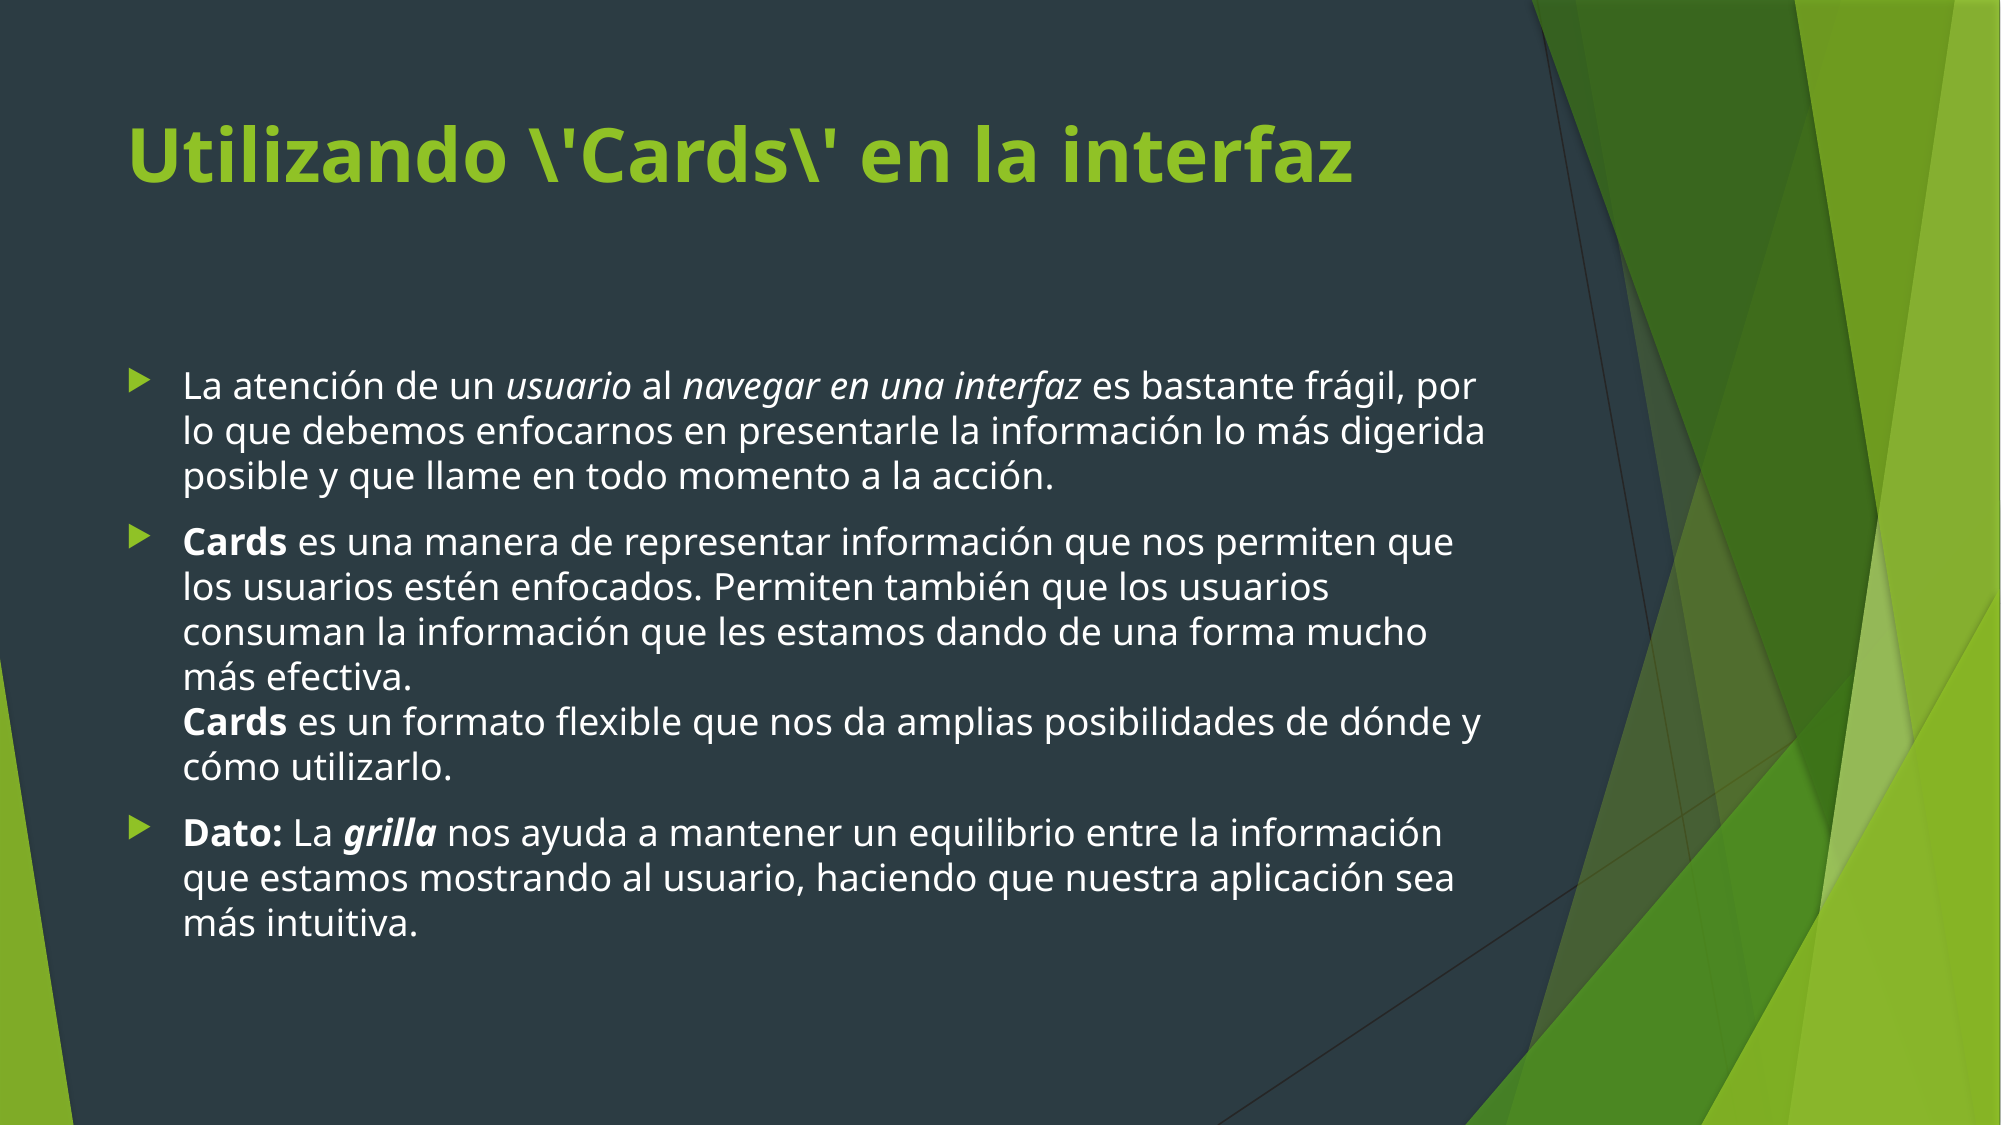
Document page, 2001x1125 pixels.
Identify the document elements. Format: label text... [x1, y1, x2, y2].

list La atención de un usuario al navegar en una interfaz es bastante frágil, por lo que debemos enfocarnos en presentarle la información lo más digerida posible y que llame en todo momento a la acción. Cards es una manera de representar información que nos permiten que los usuarios estén enfocados. Permiten también que los usuarios consuman la información que les estamos dando de una forma mucho más efectiva. Cards es un formato flexible que nos da amplias posibilidades de dónde y cómo utilizarlo. Dato: La grilla nos ayuda a mantener un equilibrio entre la información que estamos mostrando al usuario, haciendo que nuestra aplicación sea más intuitiva. [111, 354, 1522, 992]
title Utilizando \'Cards\' en la interfaz [111, 99, 1522, 317]
